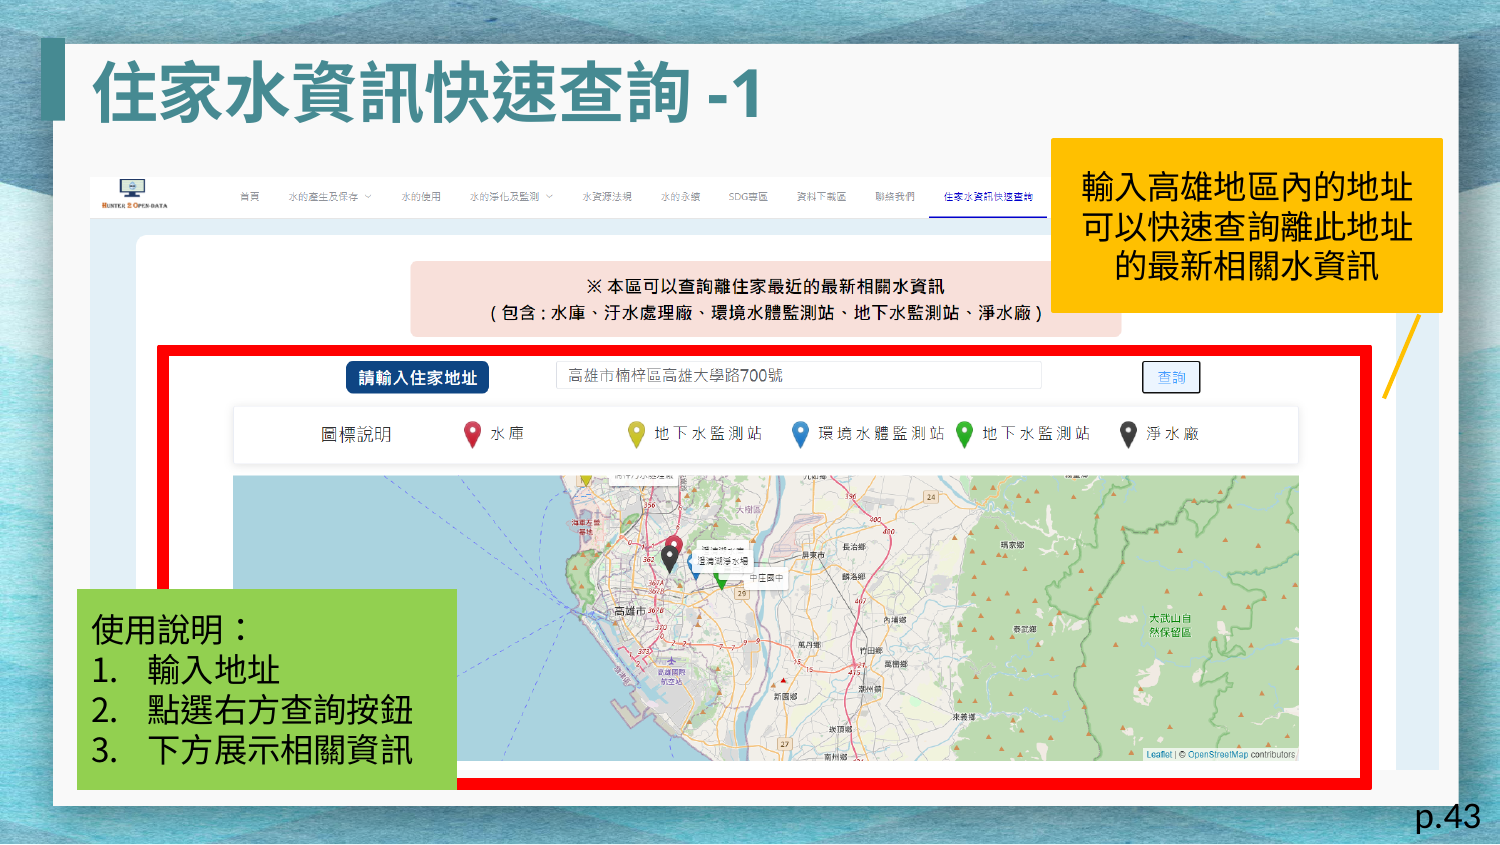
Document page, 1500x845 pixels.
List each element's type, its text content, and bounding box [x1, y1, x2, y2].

text_box p.43 [1399, 783, 1500, 844]
text_box 輸入高雄地區內的地址 可以快速查詢離此地址 的最新相關水資訊 [1051, 138, 1443, 182]
picture [90, 177, 1440, 770]
text_box 住家水資訊快速查詢-1 [76, 43, 783, 139]
text_box 使用說明： 輸入地址 點選右方查詢按鈕 下方展示相關資訊 [75, 587, 459, 793]
text_box [459, 777, 1372, 790]
picture [0, 0, 1500, 844]
